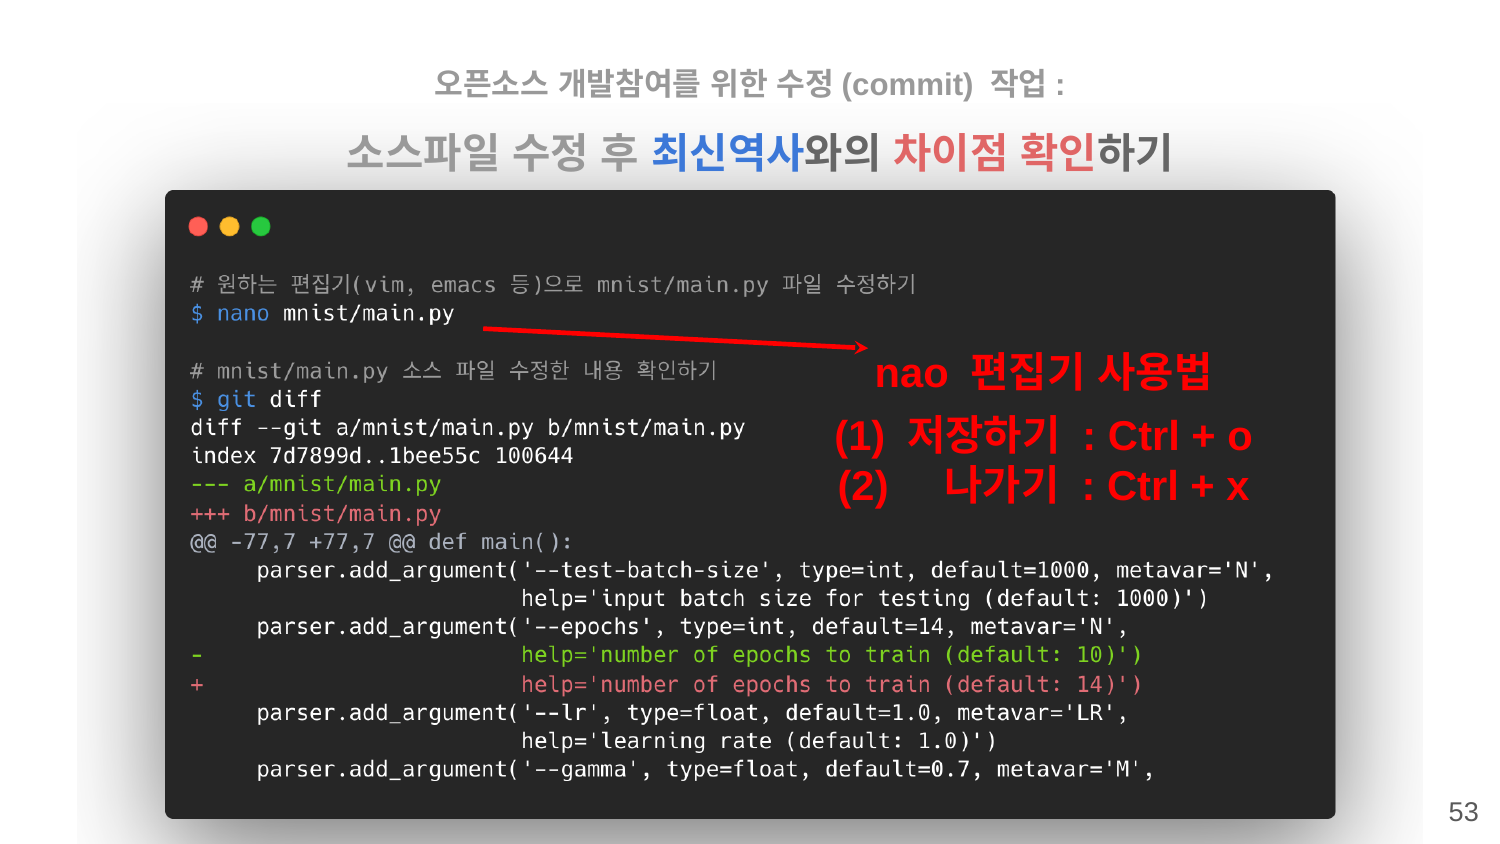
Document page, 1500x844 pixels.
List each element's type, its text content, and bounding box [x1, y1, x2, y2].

picture [77, 102, 1423, 844]
text_box 오픈소스 개발참여를 위한 수정(commit) 작업: 소스파일 수정 후 최신역사와의 차이점 확인하기 [0, 30, 1500, 184]
slide_number ‹#› [1427, 779, 1494, 844]
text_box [482, 328, 869, 349]
